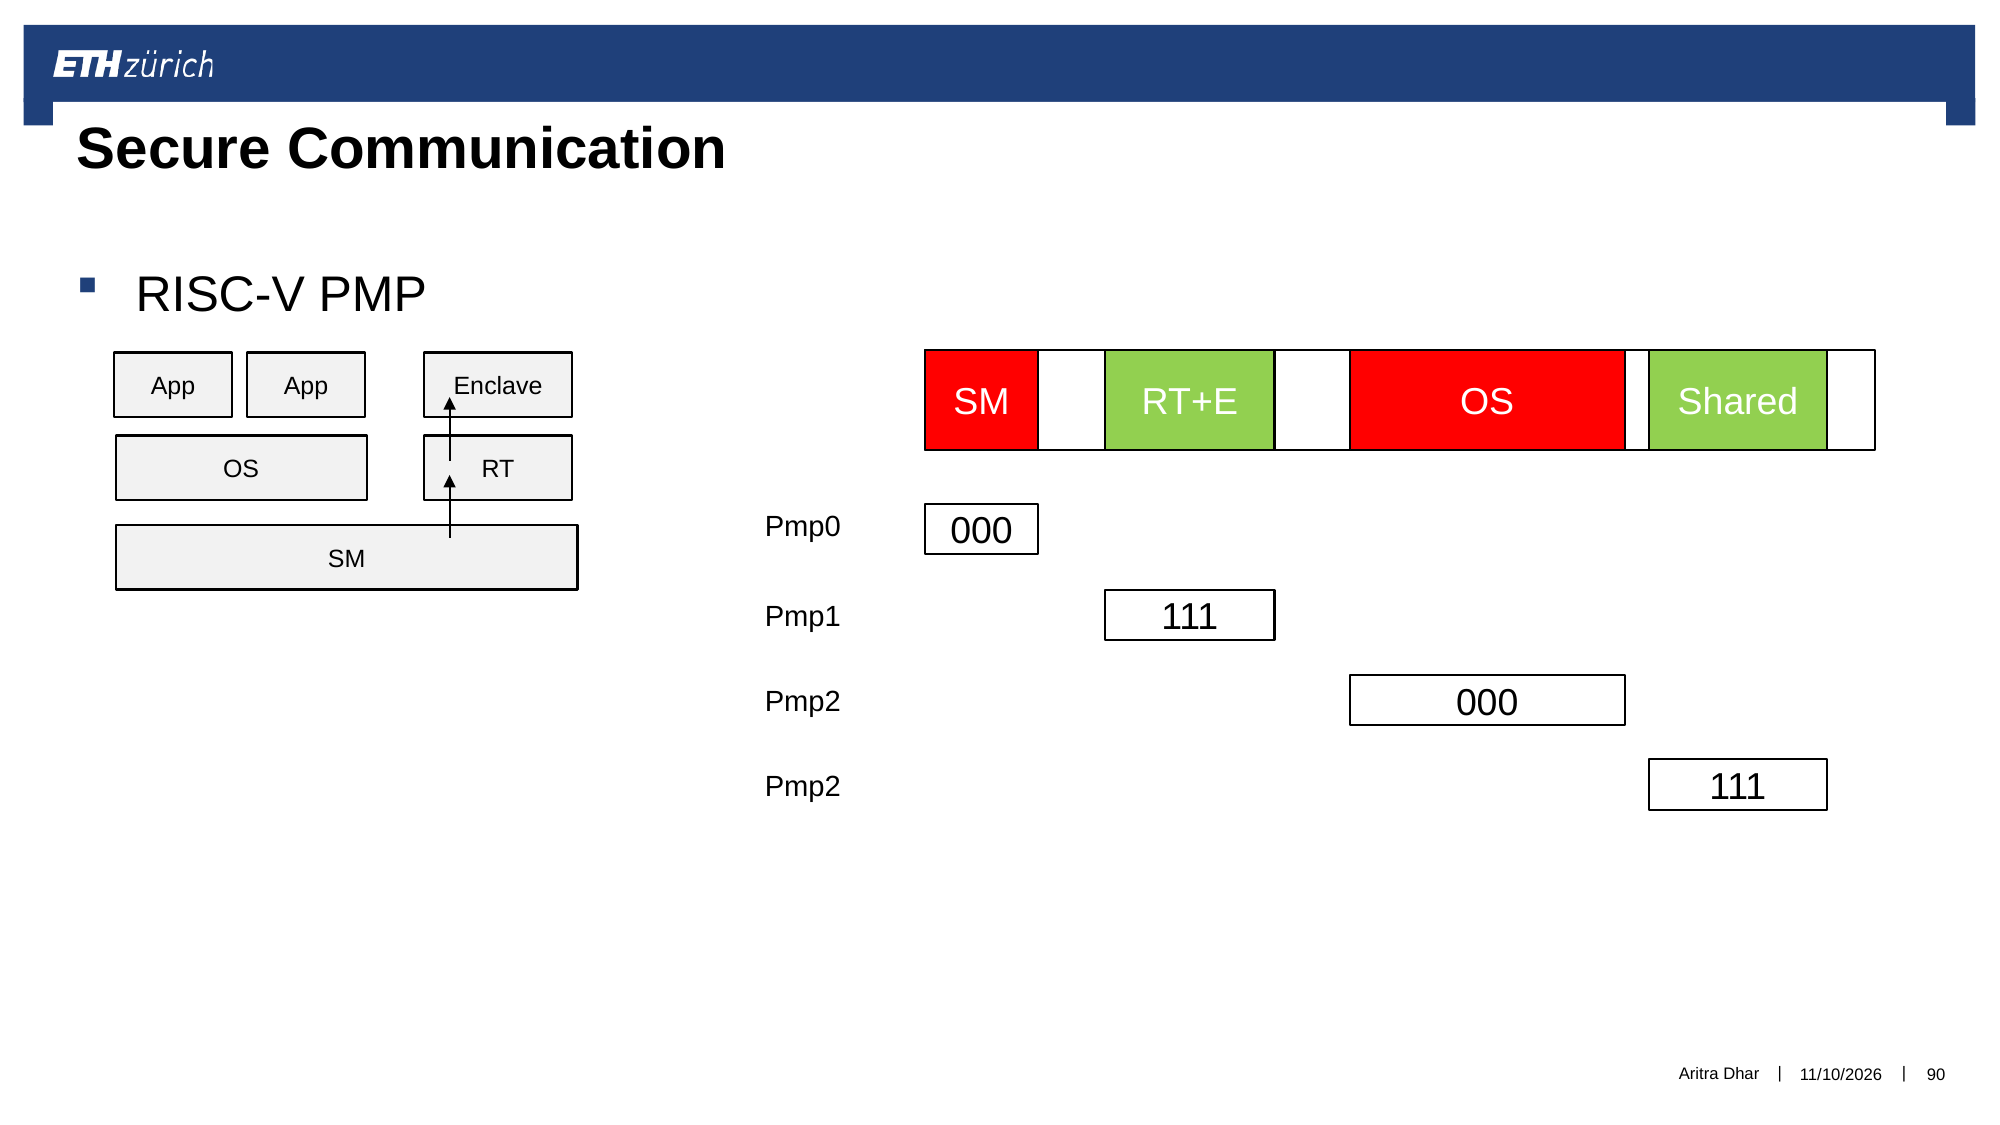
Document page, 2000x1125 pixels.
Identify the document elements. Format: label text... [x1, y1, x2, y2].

slide_number 90 [1906, 1034, 1966, 1112]
footer Aritra Dhar [999, 1034, 1760, 1111]
title Secure Communication [53, 101, 1946, 261]
list RISC-V PMP [53, 261, 1946, 952]
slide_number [1790, 1034, 1892, 1112]
